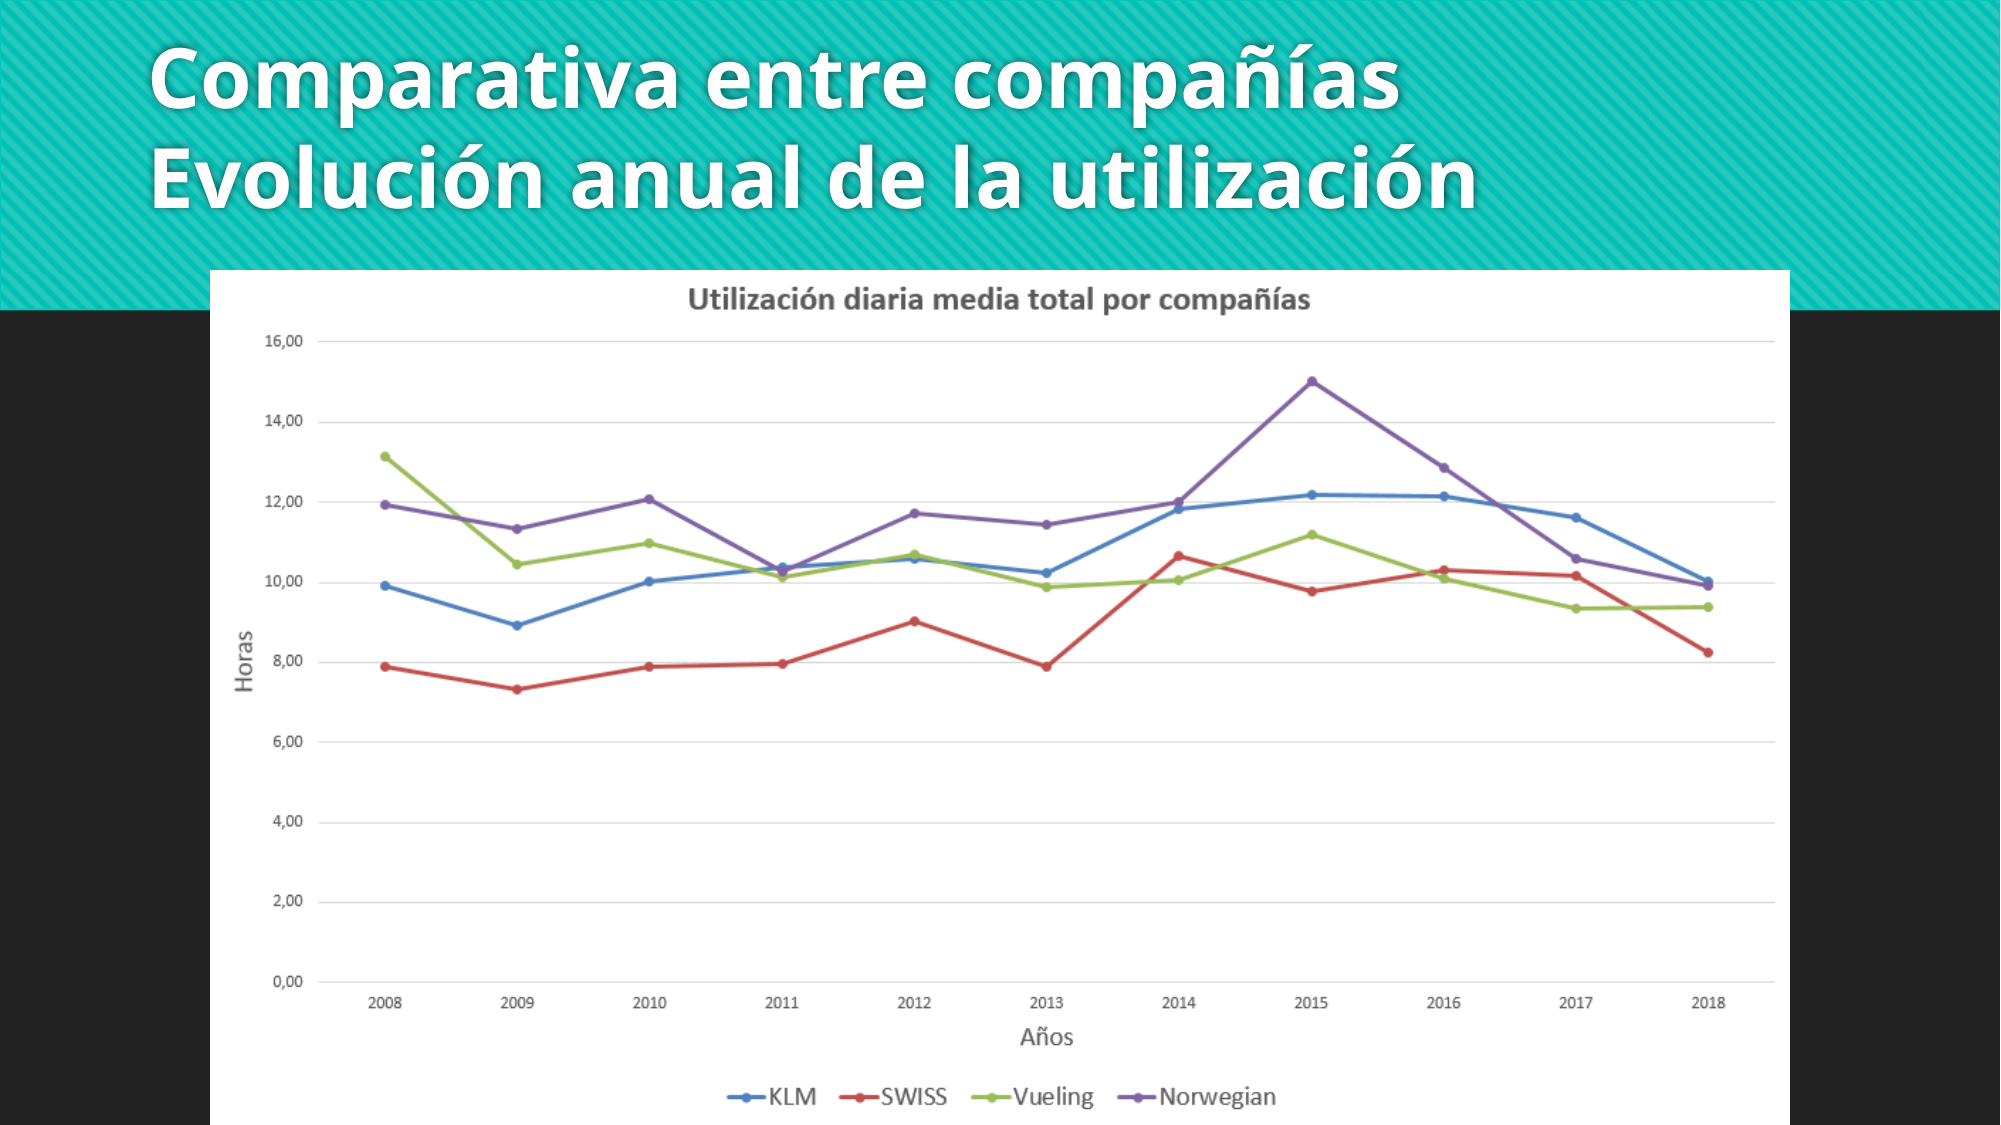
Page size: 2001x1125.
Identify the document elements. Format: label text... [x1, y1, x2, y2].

picture [1, 1, 1999, 1125]
title Comparativa entre compañías Evolución anual de la utilización [132, 73, 1868, 233]
